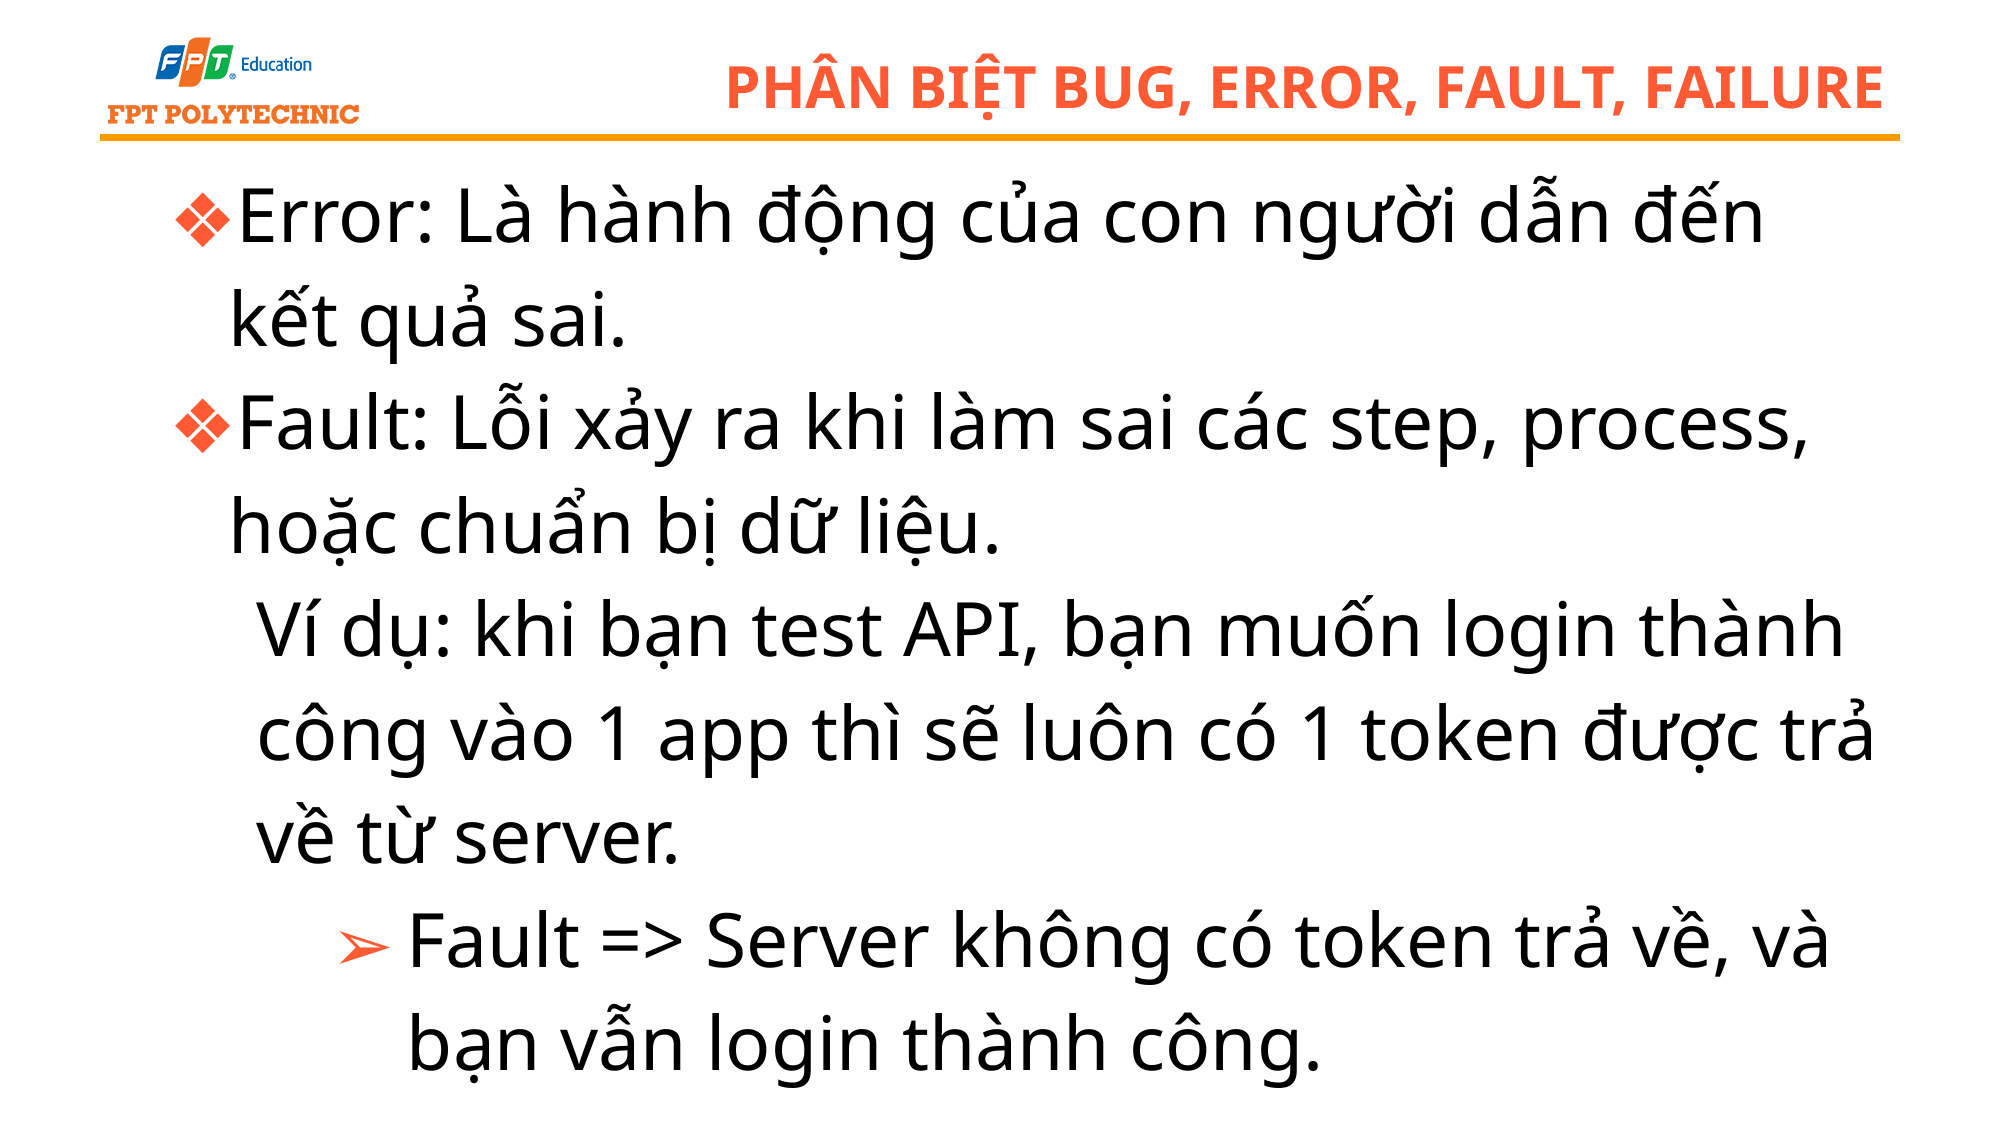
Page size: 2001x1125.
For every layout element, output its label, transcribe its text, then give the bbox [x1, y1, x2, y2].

picture [99, 135, 367, 143]
list Error: Là hành động của con người dẫn đến kết quả sai. Fault: Lỗi xảy ra khi làm sai các step, process, hoặc chuẩn bị dữ liệu. Ví dụ: khi bạn test API, bạn muốn login thành công vào 1 app thì sẽ luôn có 1 token được trả về từ server. Fault => Server không có token trả về, và bạn vẫn login thành công. [91, 146, 1900, 1109]
picture [99, 25, 367, 134]
title phân biệt bug, error, fault, failure [366, 45, 1900, 125]
